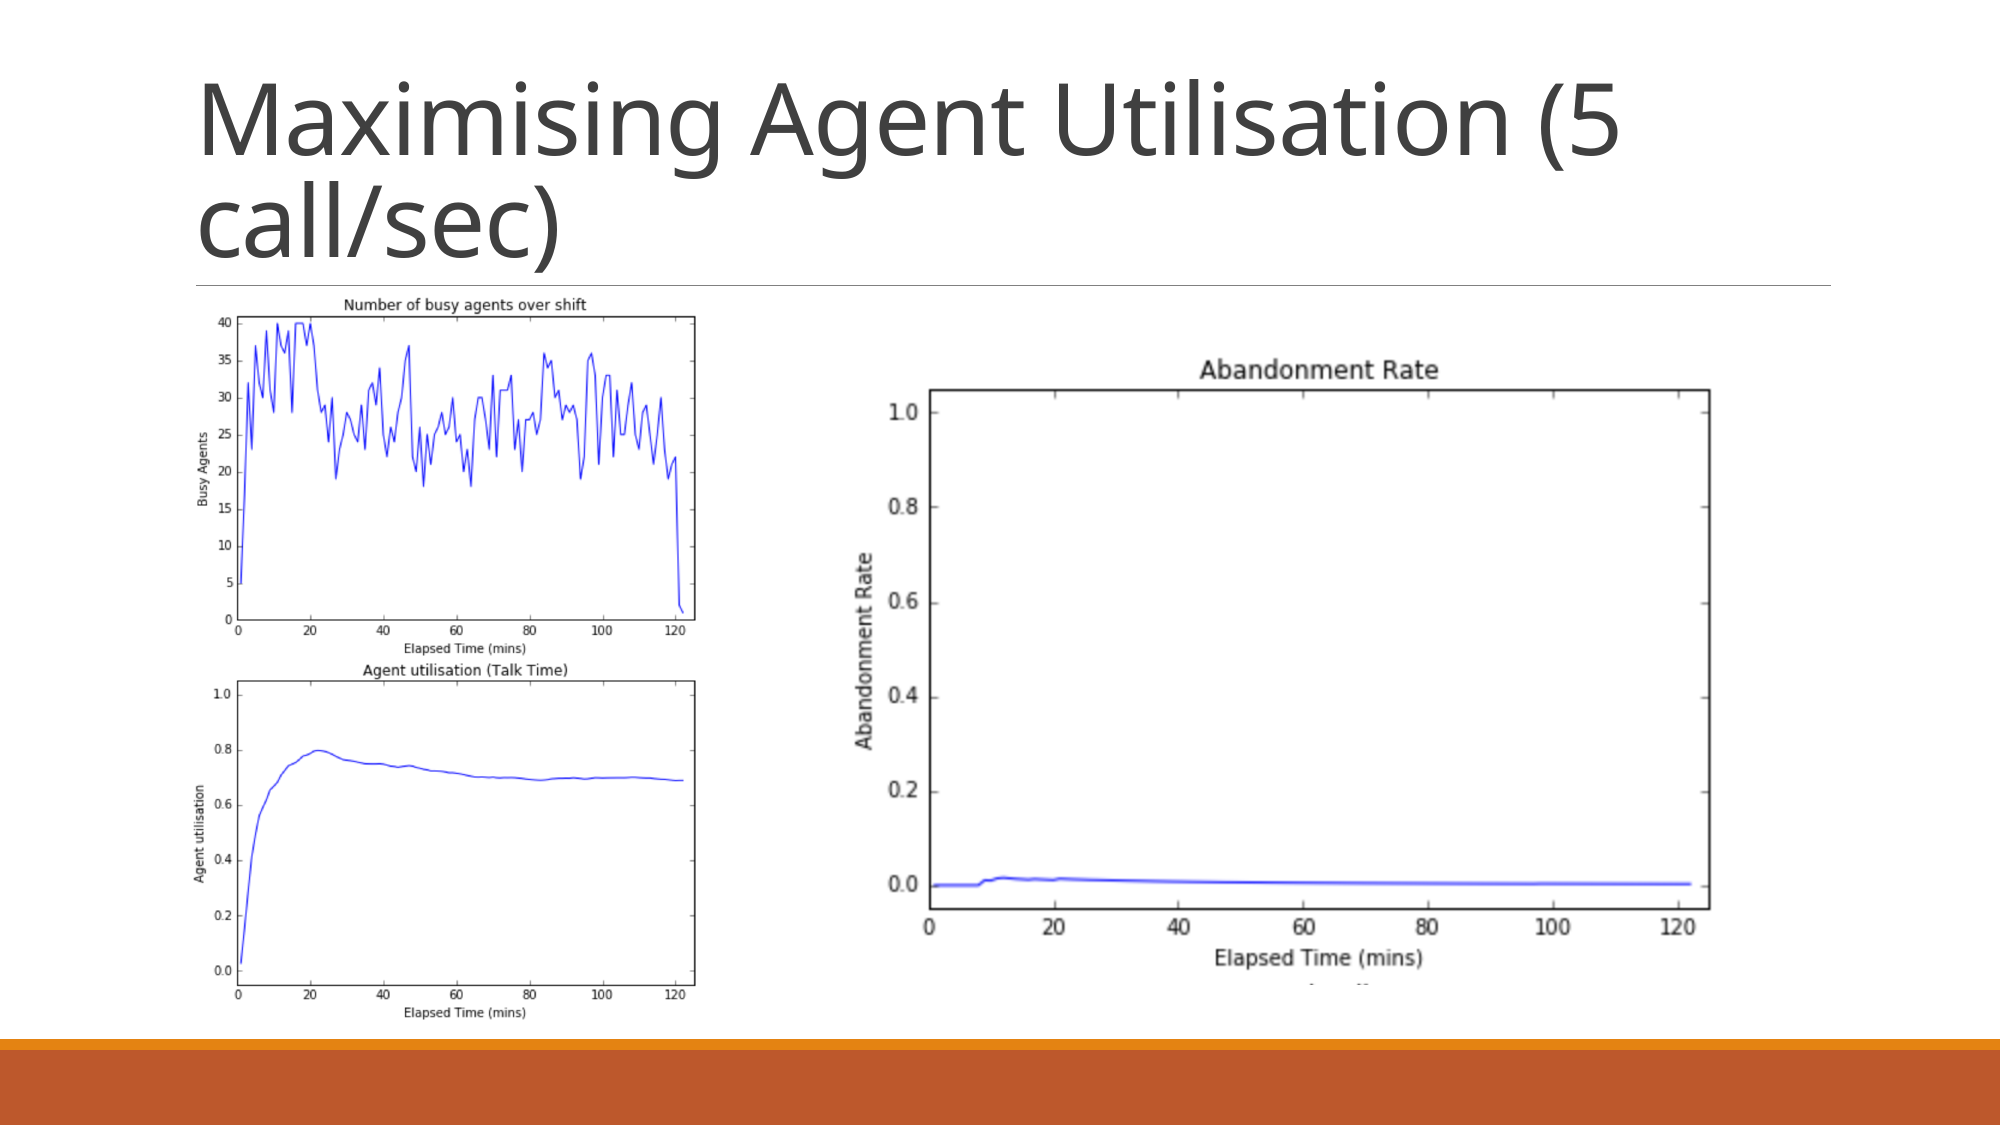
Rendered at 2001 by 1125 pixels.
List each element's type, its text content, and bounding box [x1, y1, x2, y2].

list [181, 288, 723, 1040]
title Maximising Agent Utilisation (5 call/sec) [180, 47, 1830, 285]
picture [808, 342, 1772, 986]
